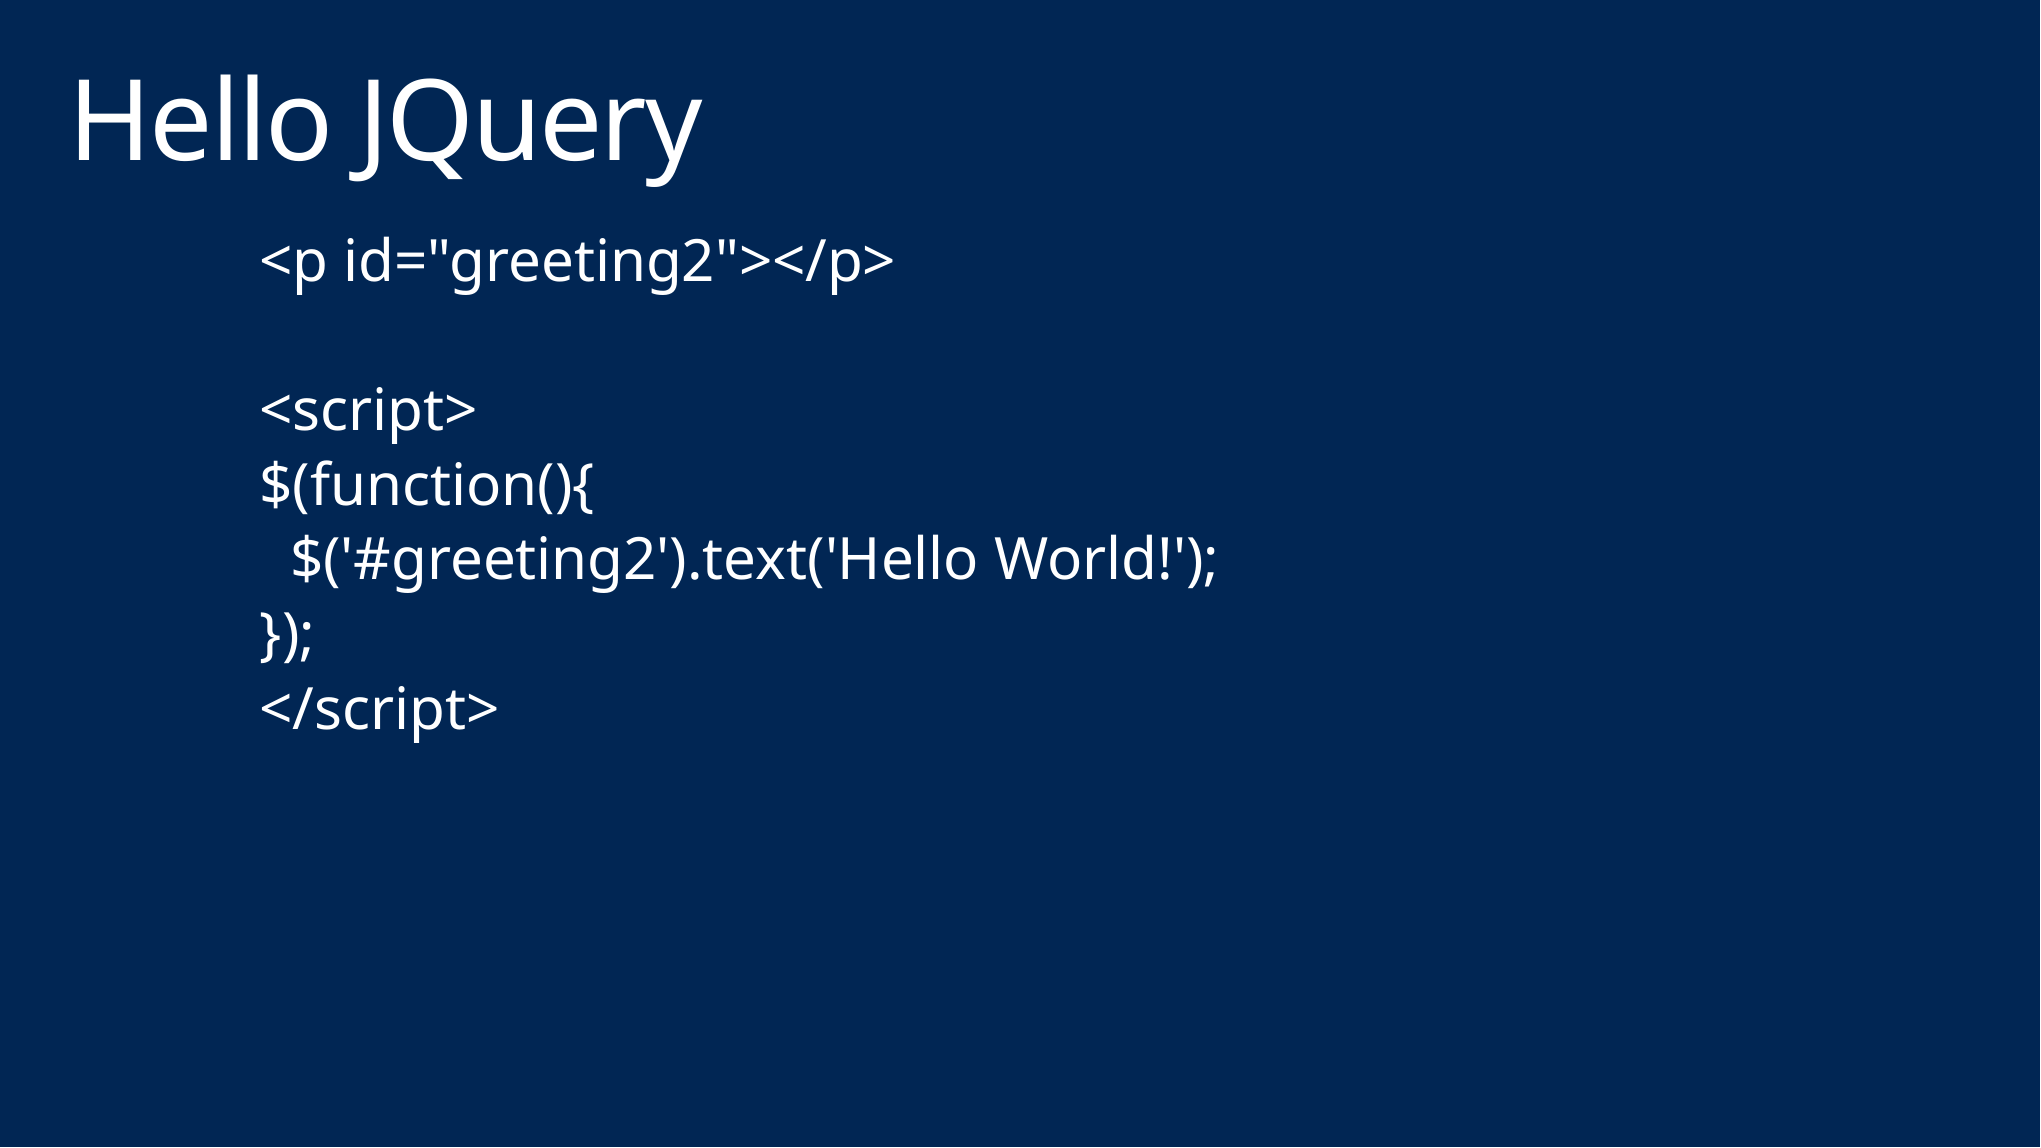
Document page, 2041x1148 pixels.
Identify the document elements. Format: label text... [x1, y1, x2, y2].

title Hello JQuery [45, 48, 1996, 199]
text_box <p id="greeting2"></p> <script> $(function(){ $('#greeting2').text('Hello World!'); }); </script> [245, 223, 1595, 967]
